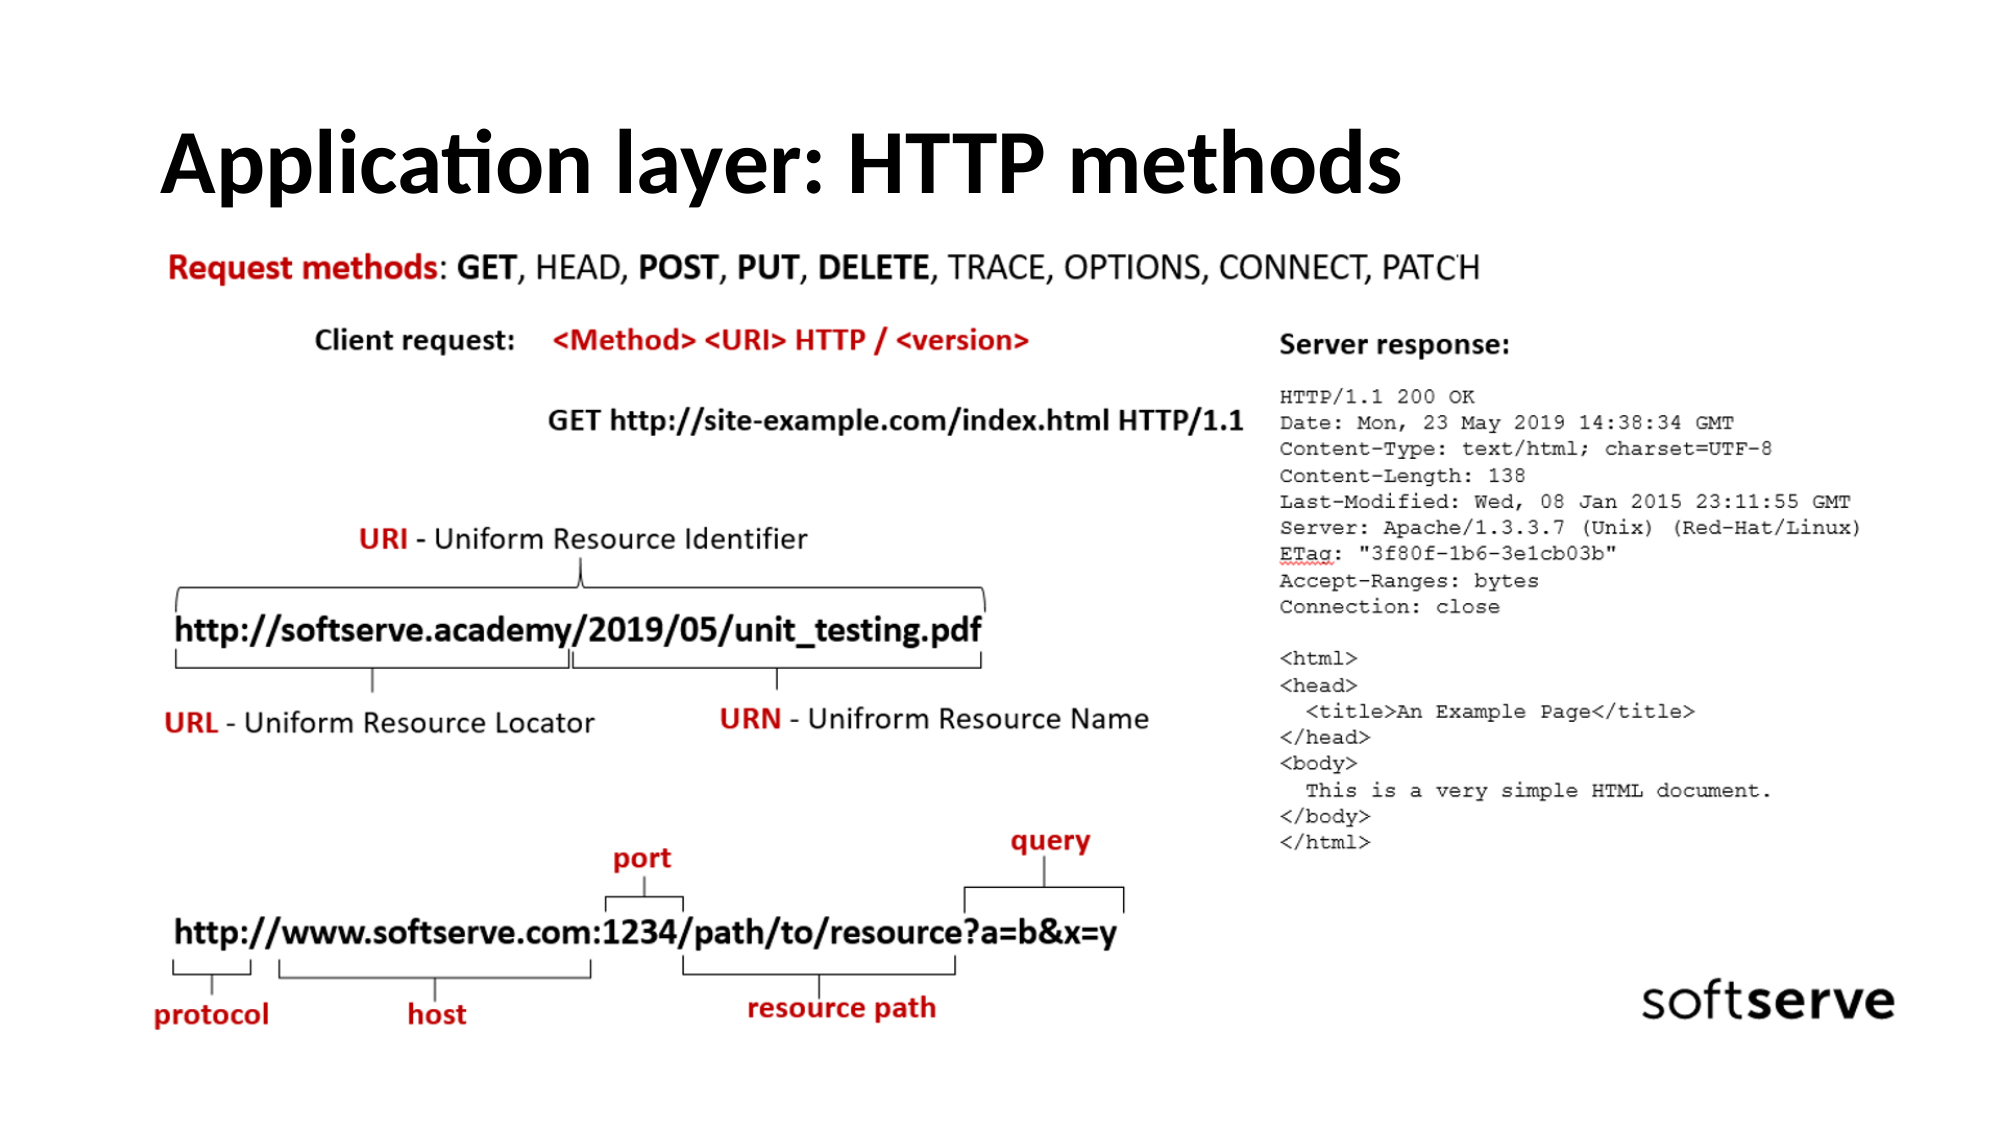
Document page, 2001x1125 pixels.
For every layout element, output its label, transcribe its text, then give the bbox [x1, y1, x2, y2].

text_box Application layer: HTTP methods [145, 94, 1866, 220]
picture [95, 245, 1905, 1031]
